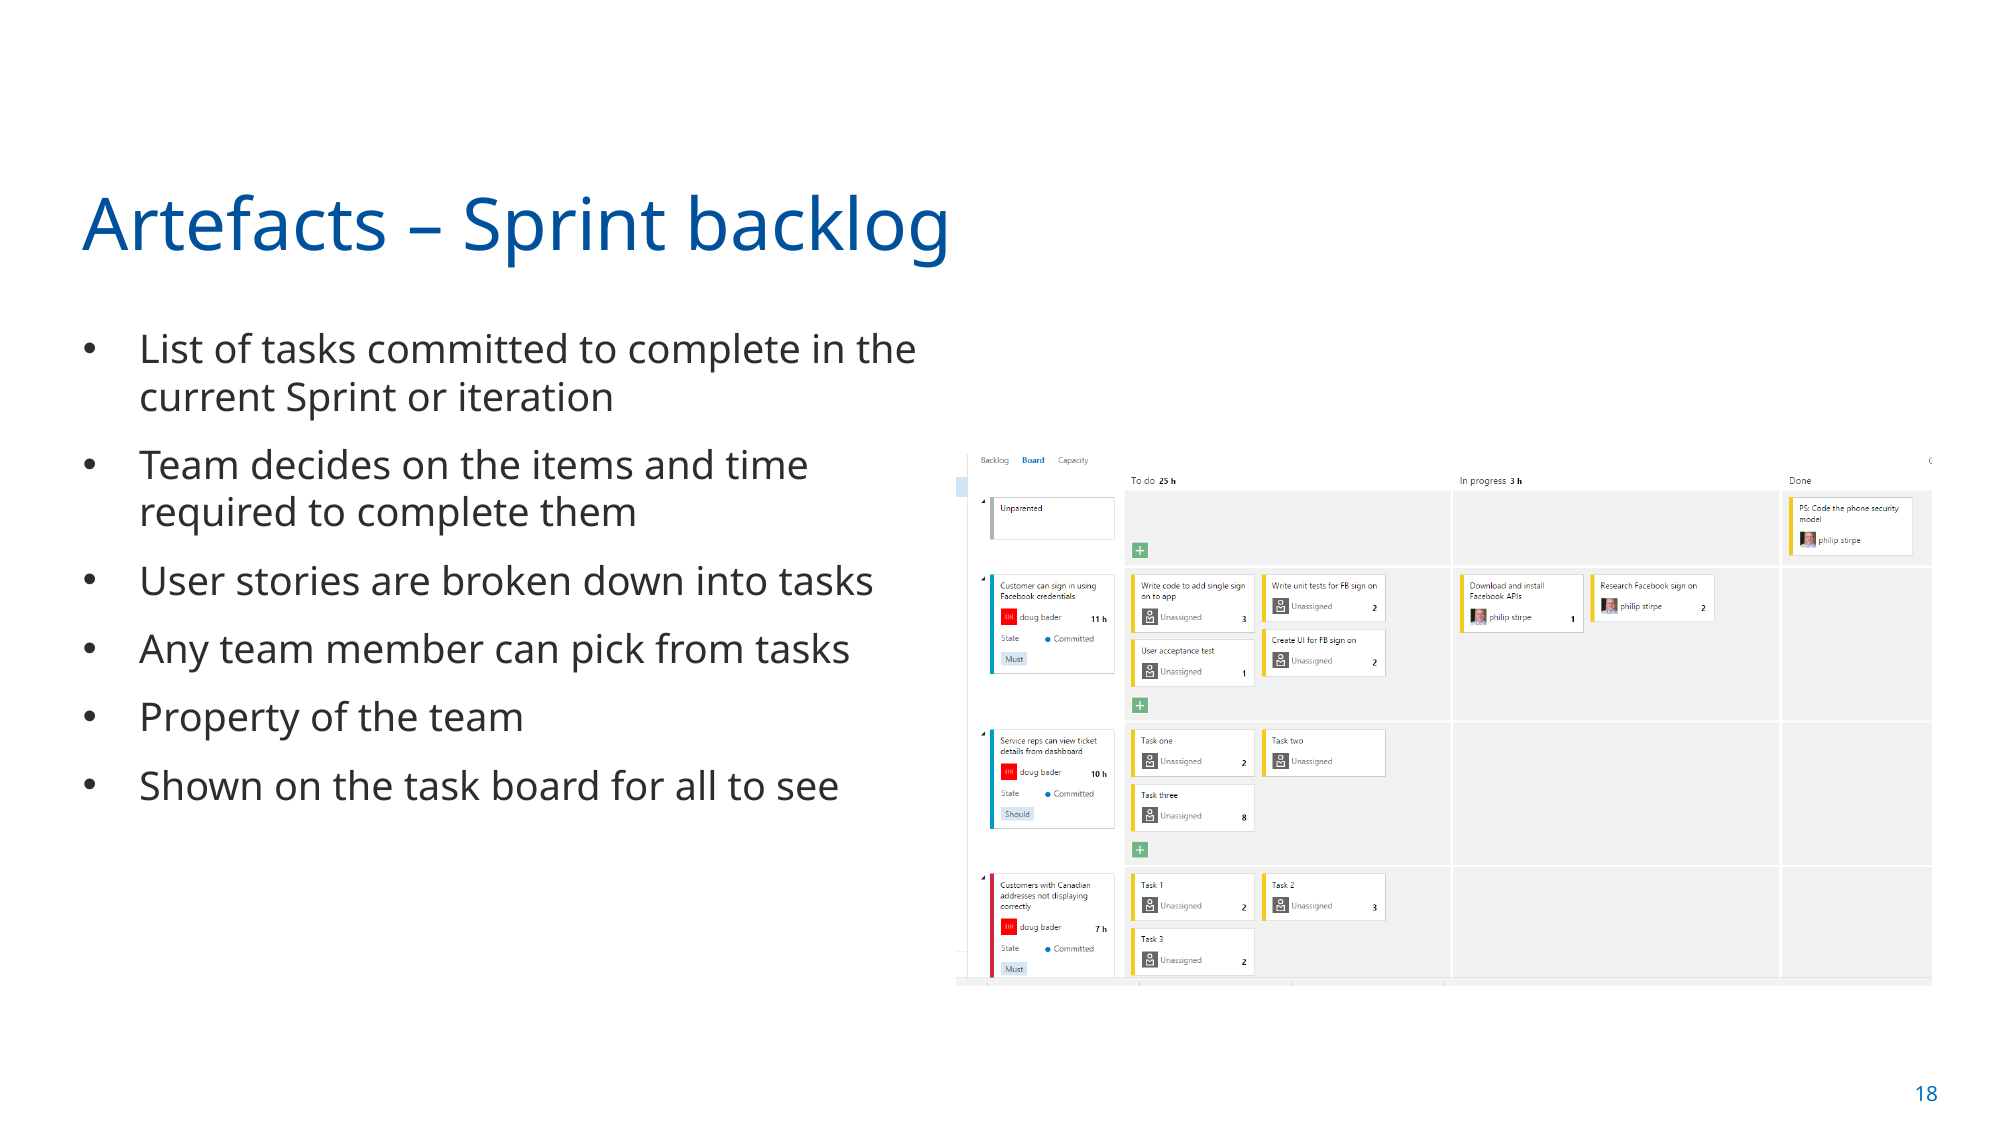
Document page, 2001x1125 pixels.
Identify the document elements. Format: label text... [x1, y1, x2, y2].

title Artefacts – Sprint backlog [67, 170, 1565, 273]
list List of tasks committed to complete in the current Sprint or iteration Team decides on the items and time required to complete them User stories are broken down into tasks Any team member can pick from tasks Property of the team Shown on the task board for all to see [67, 316, 984, 1063]
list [955, 453, 1933, 986]
